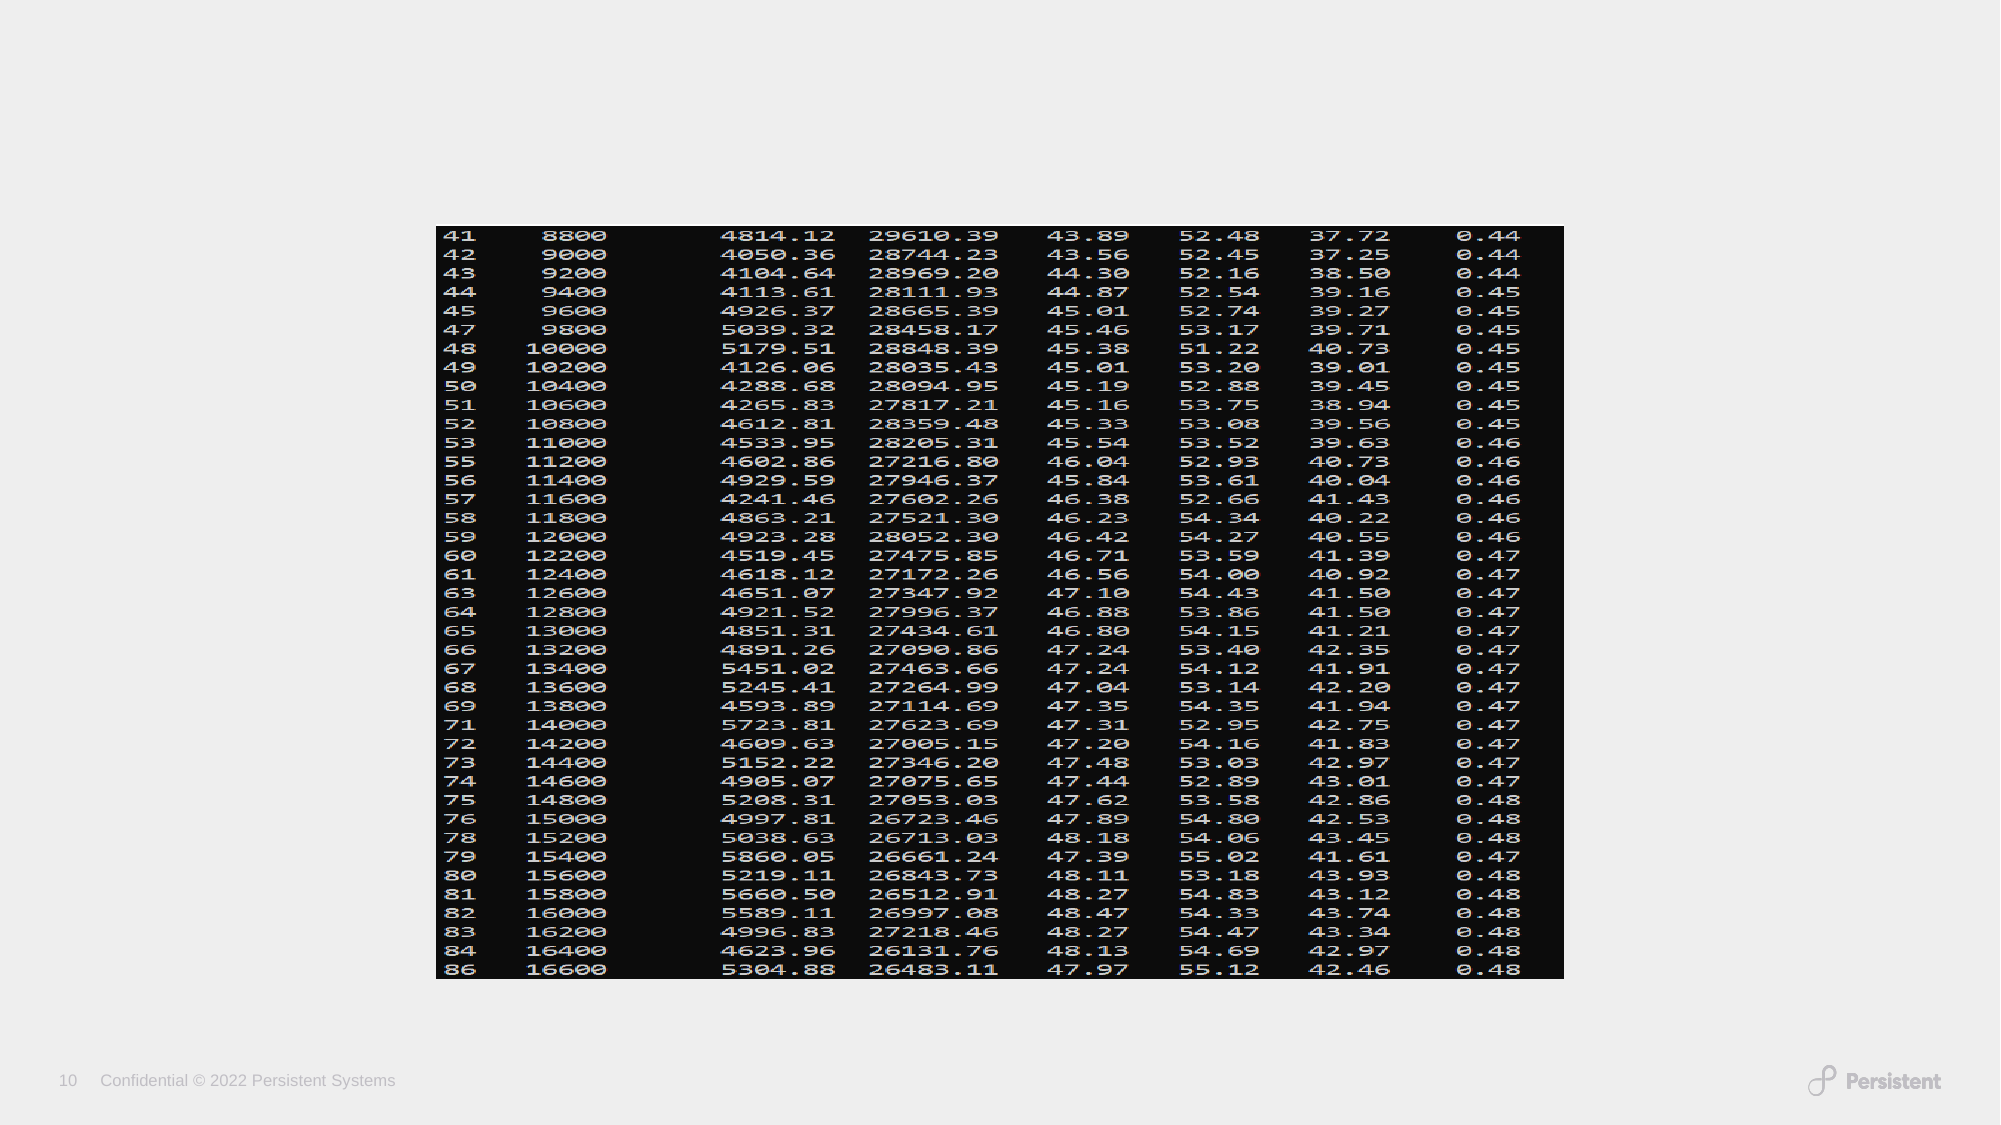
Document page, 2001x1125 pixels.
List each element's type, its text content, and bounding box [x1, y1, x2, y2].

slide_number 10 [59, 1034, 80, 1125]
picture [1808, 1065, 1941, 1096]
picture [436, 224, 1564, 979]
